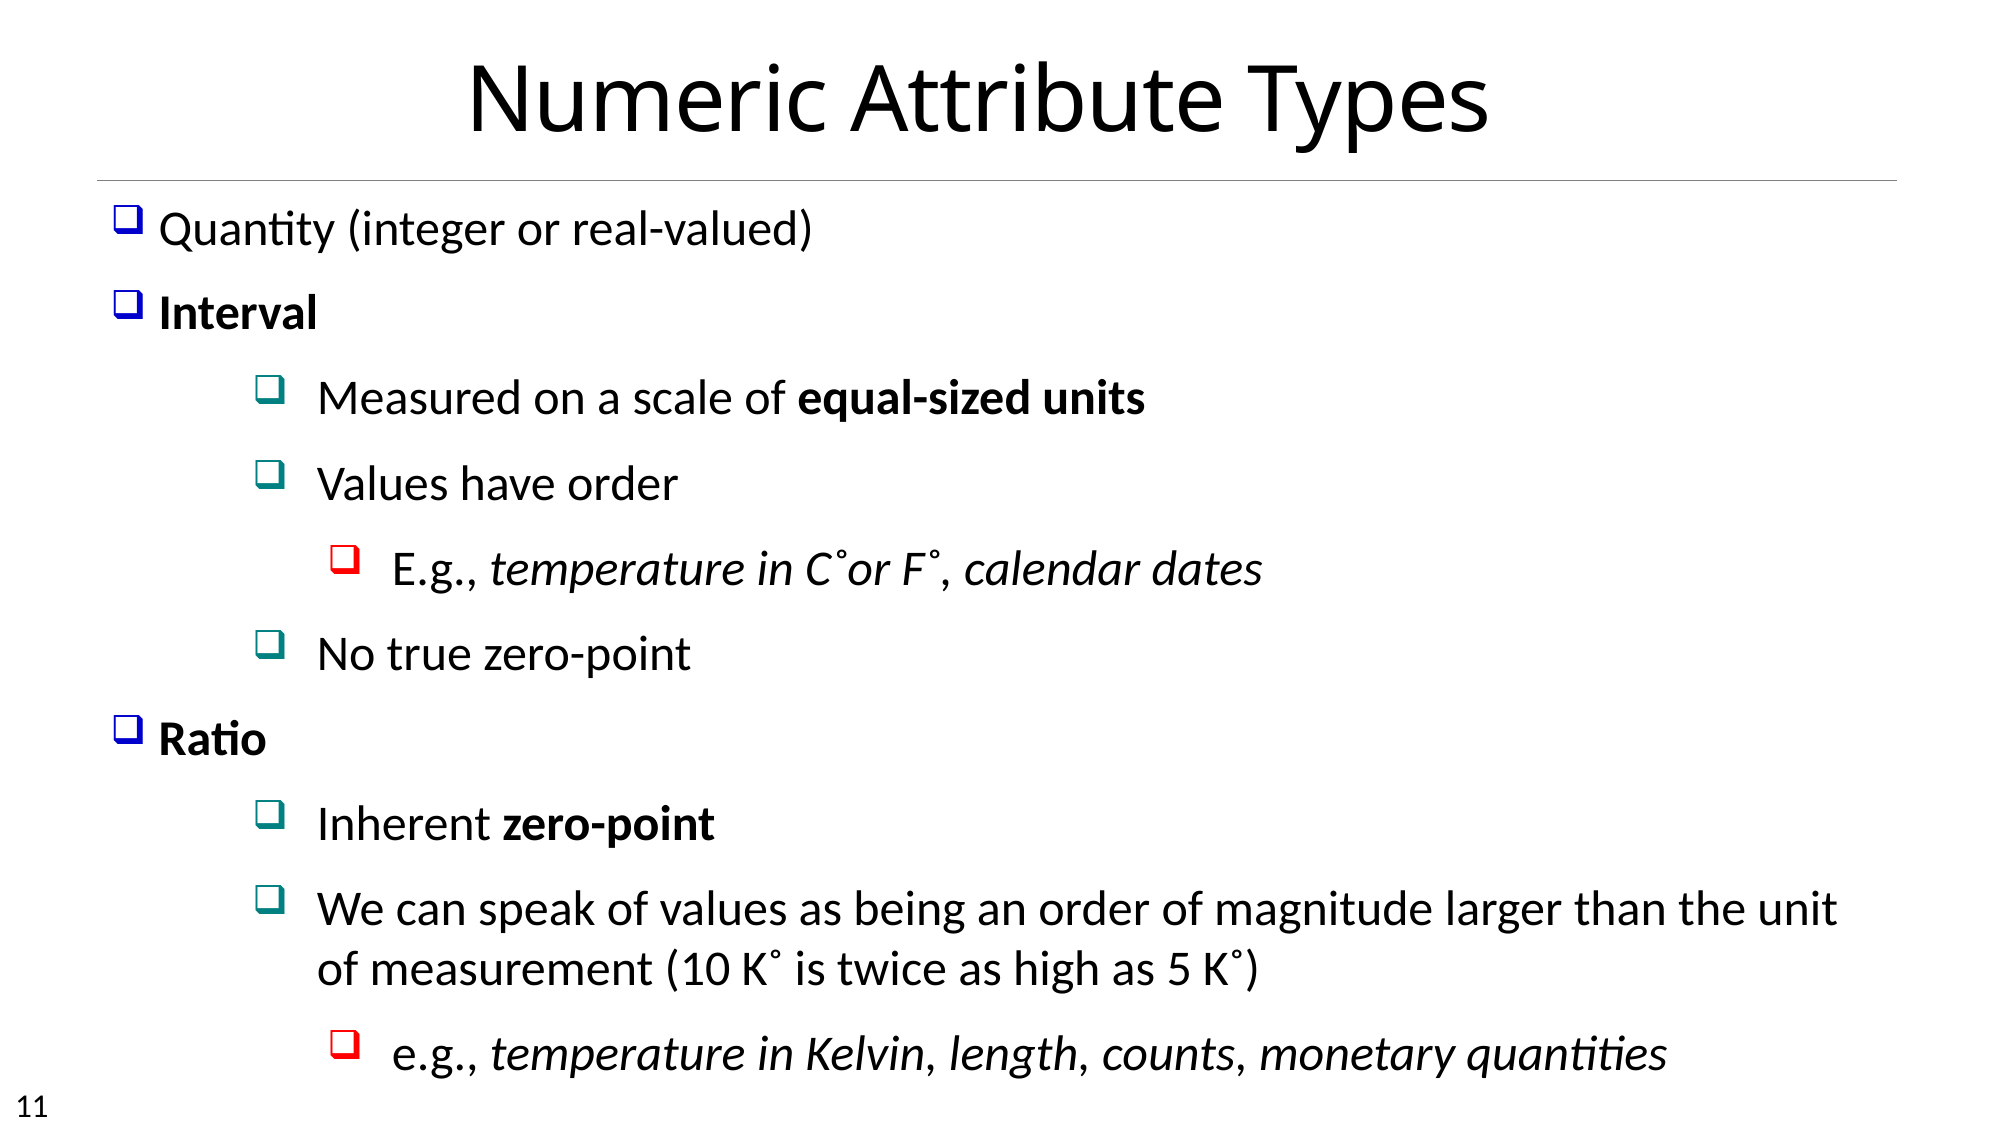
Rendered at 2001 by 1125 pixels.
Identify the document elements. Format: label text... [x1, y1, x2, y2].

title Numeric Attribute Types [57, 36, 1923, 158]
list Quantity (integer or real-valued) Interval Measured on a scale of equal-sized units Values have order E.g., temperature in C˚or F˚, calendar dates No true zero-point Ratio Inherent zero-point We can speak of values as being an order of magnitude larger than the unit of measurement (10 K˚ is twice as high as 5 K˚) e.g., temperature in Kelvin, length, counts, monetary quantities [95, 187, 1888, 1105]
